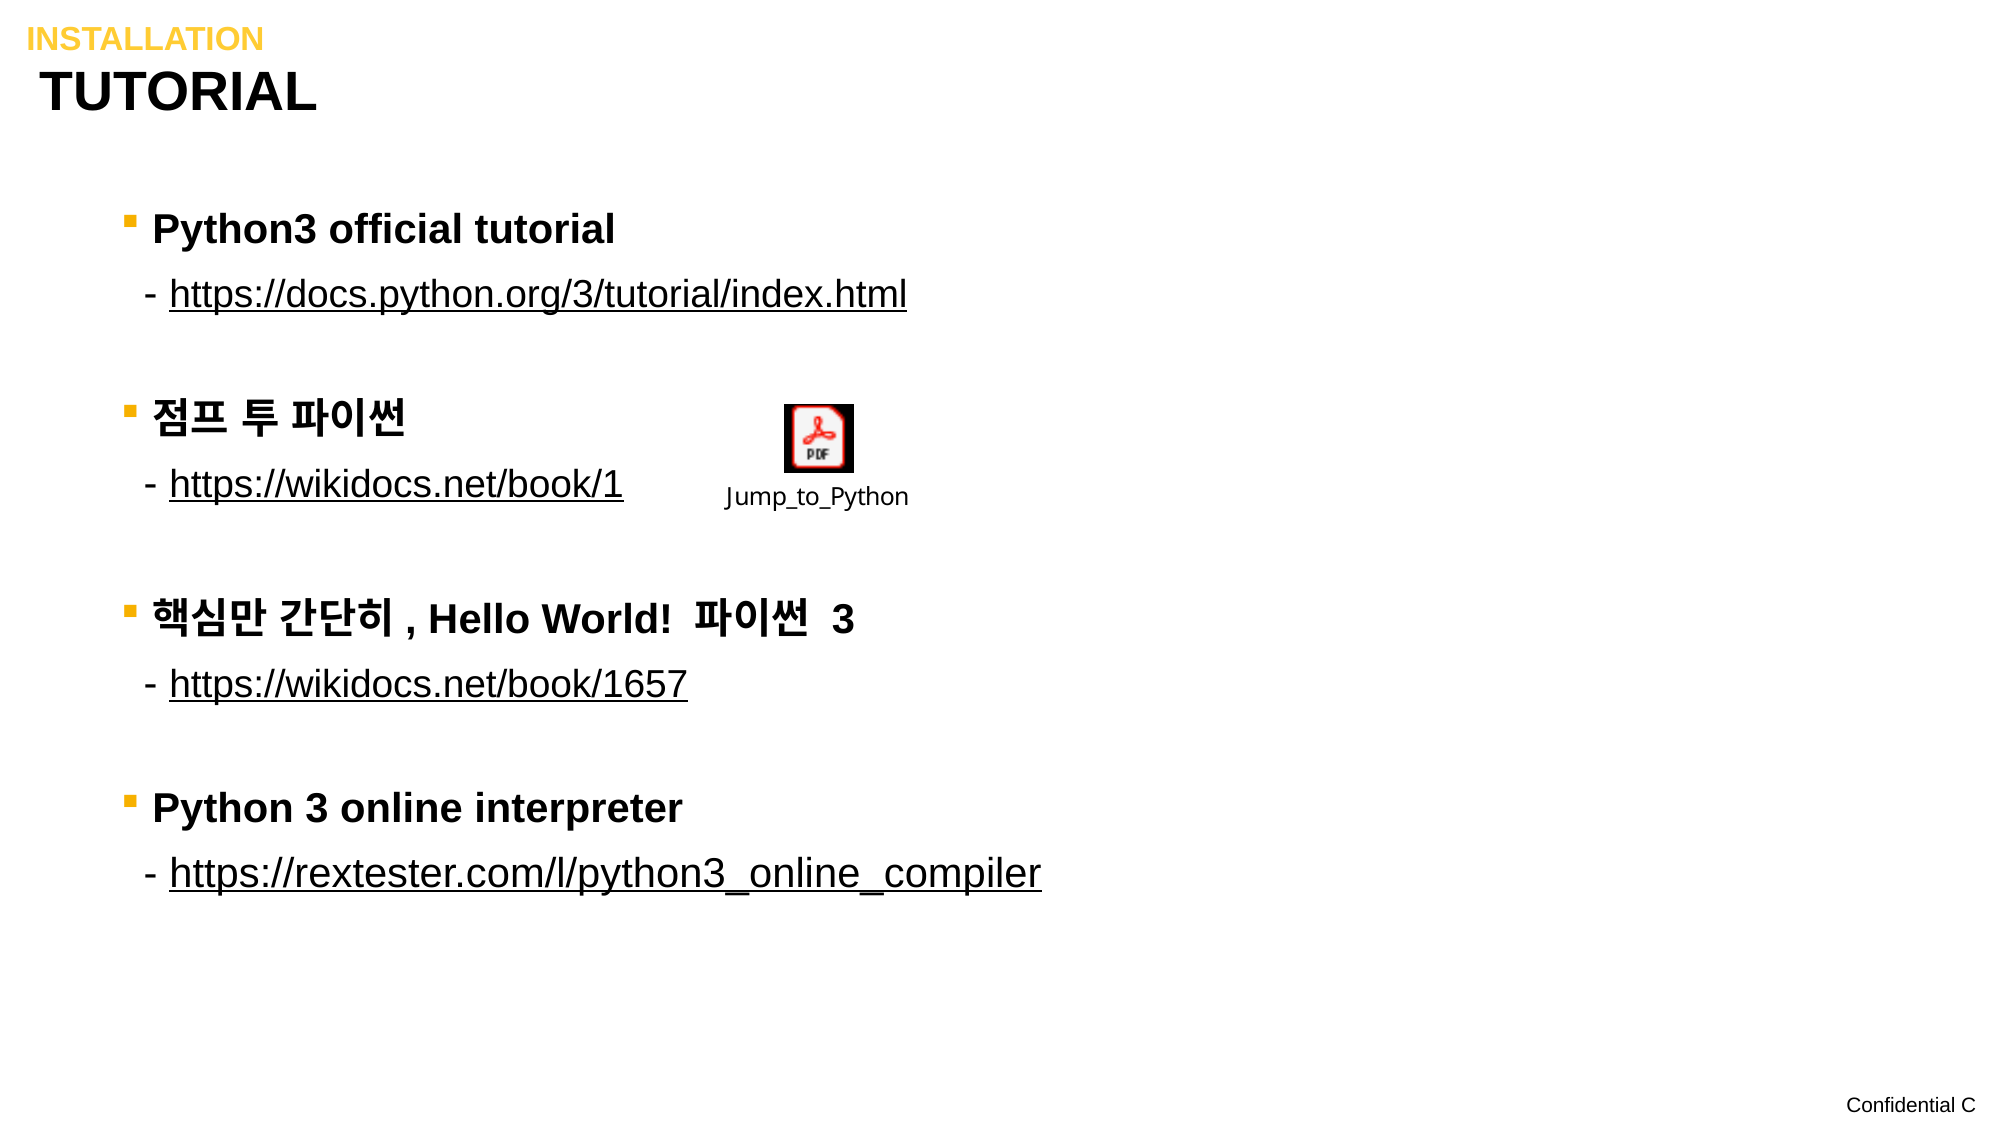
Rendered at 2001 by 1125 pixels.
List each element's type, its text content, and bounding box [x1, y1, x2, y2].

text_box Python3 official tutorial - https://docs.python.org/3/tutorial/index.html [106, 194, 1405, 364]
text_box Python 3 online interpreter - https://rextester.com/l/python3_online_compiler [106, 773, 1405, 943]
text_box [717, 404, 918, 573]
text_box 핵심만 간단히, Hello World! 파이썬 3 - https://wikidocs.net/book/1657 [106, 583, 1405, 753]
text_box 점프 투 파이썬 - https://wikidocs.net/book/1 [106, 384, 1405, 553]
title Tutorial [39, 64, 1961, 122]
list installation [26, 21, 1948, 58]
